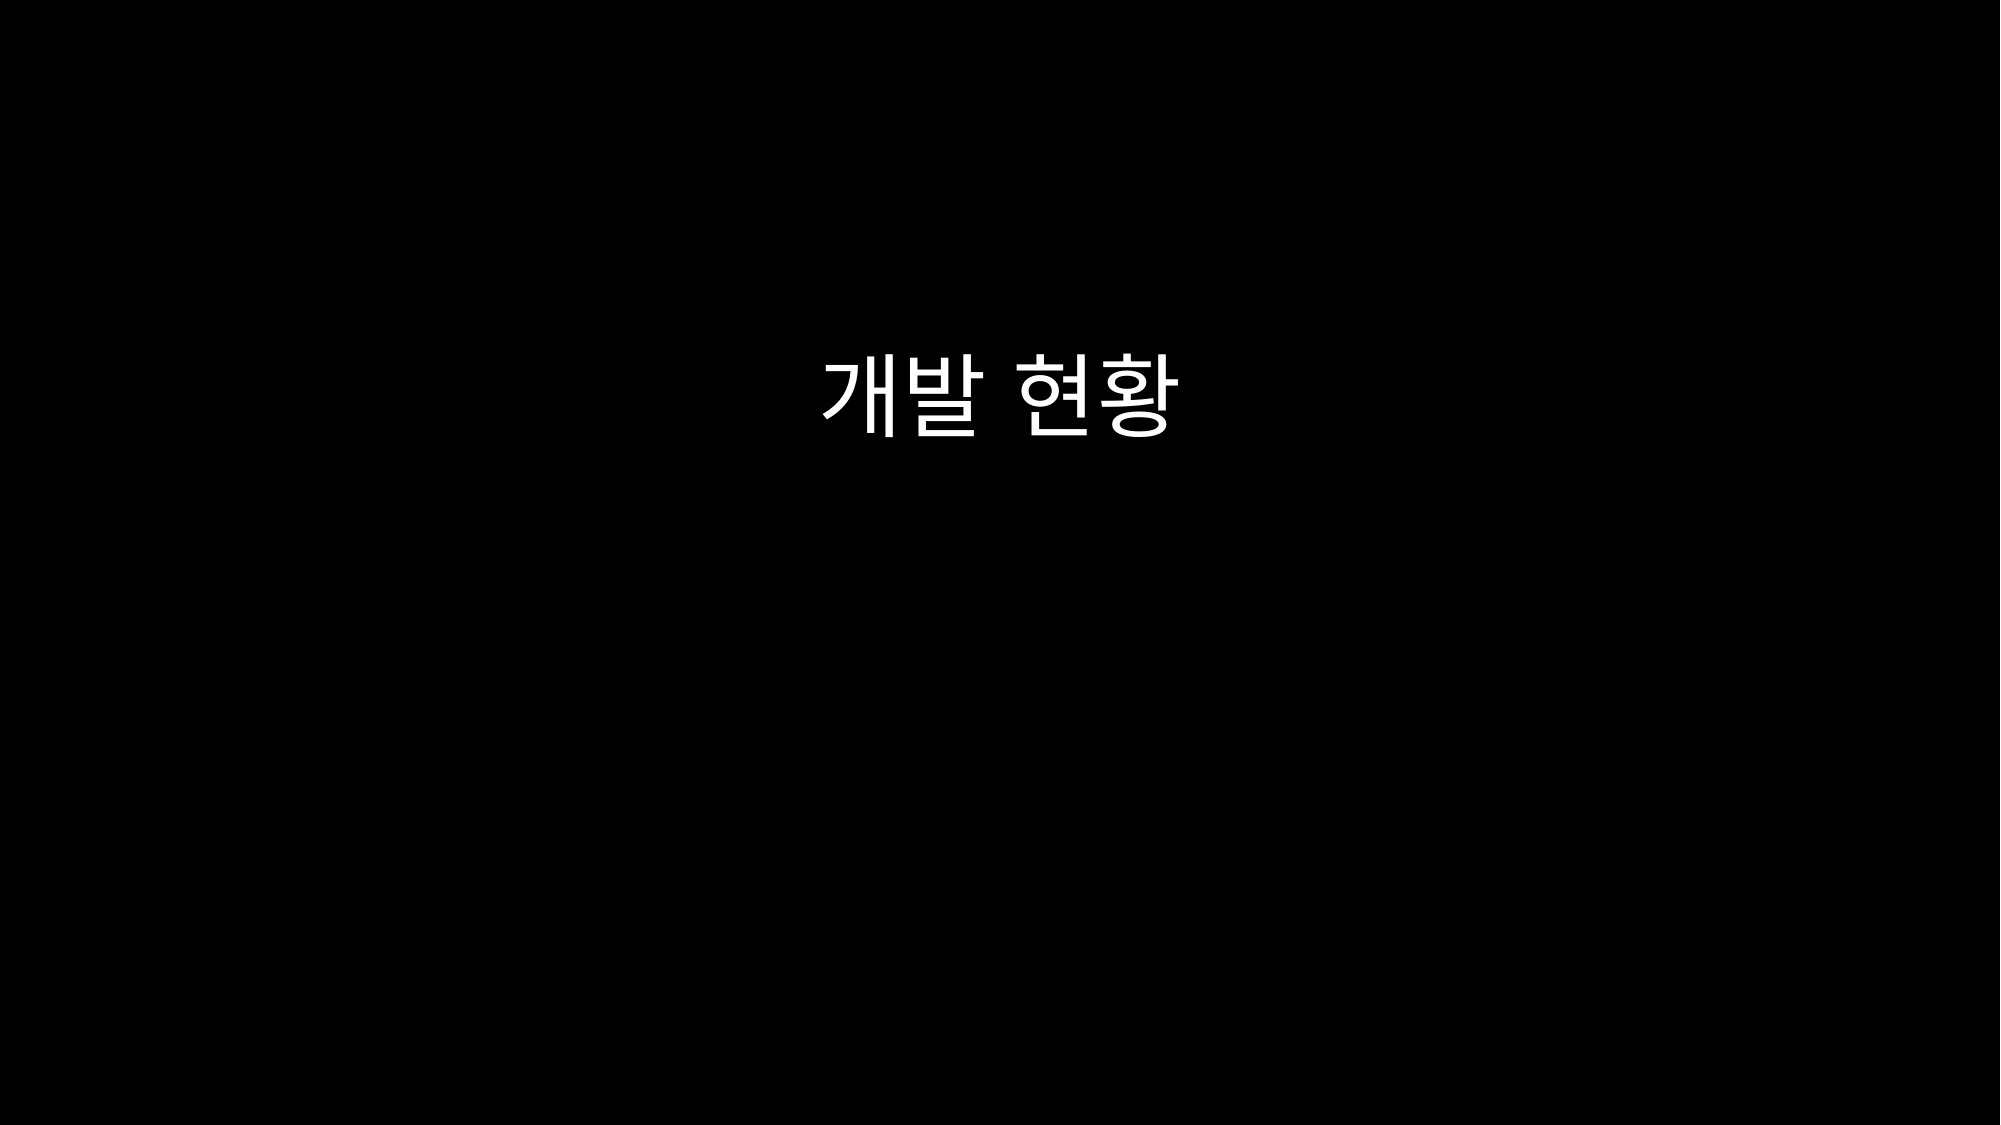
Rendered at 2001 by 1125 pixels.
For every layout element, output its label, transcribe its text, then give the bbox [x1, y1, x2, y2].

title 개발 현황 [137, 292, 1863, 510]
